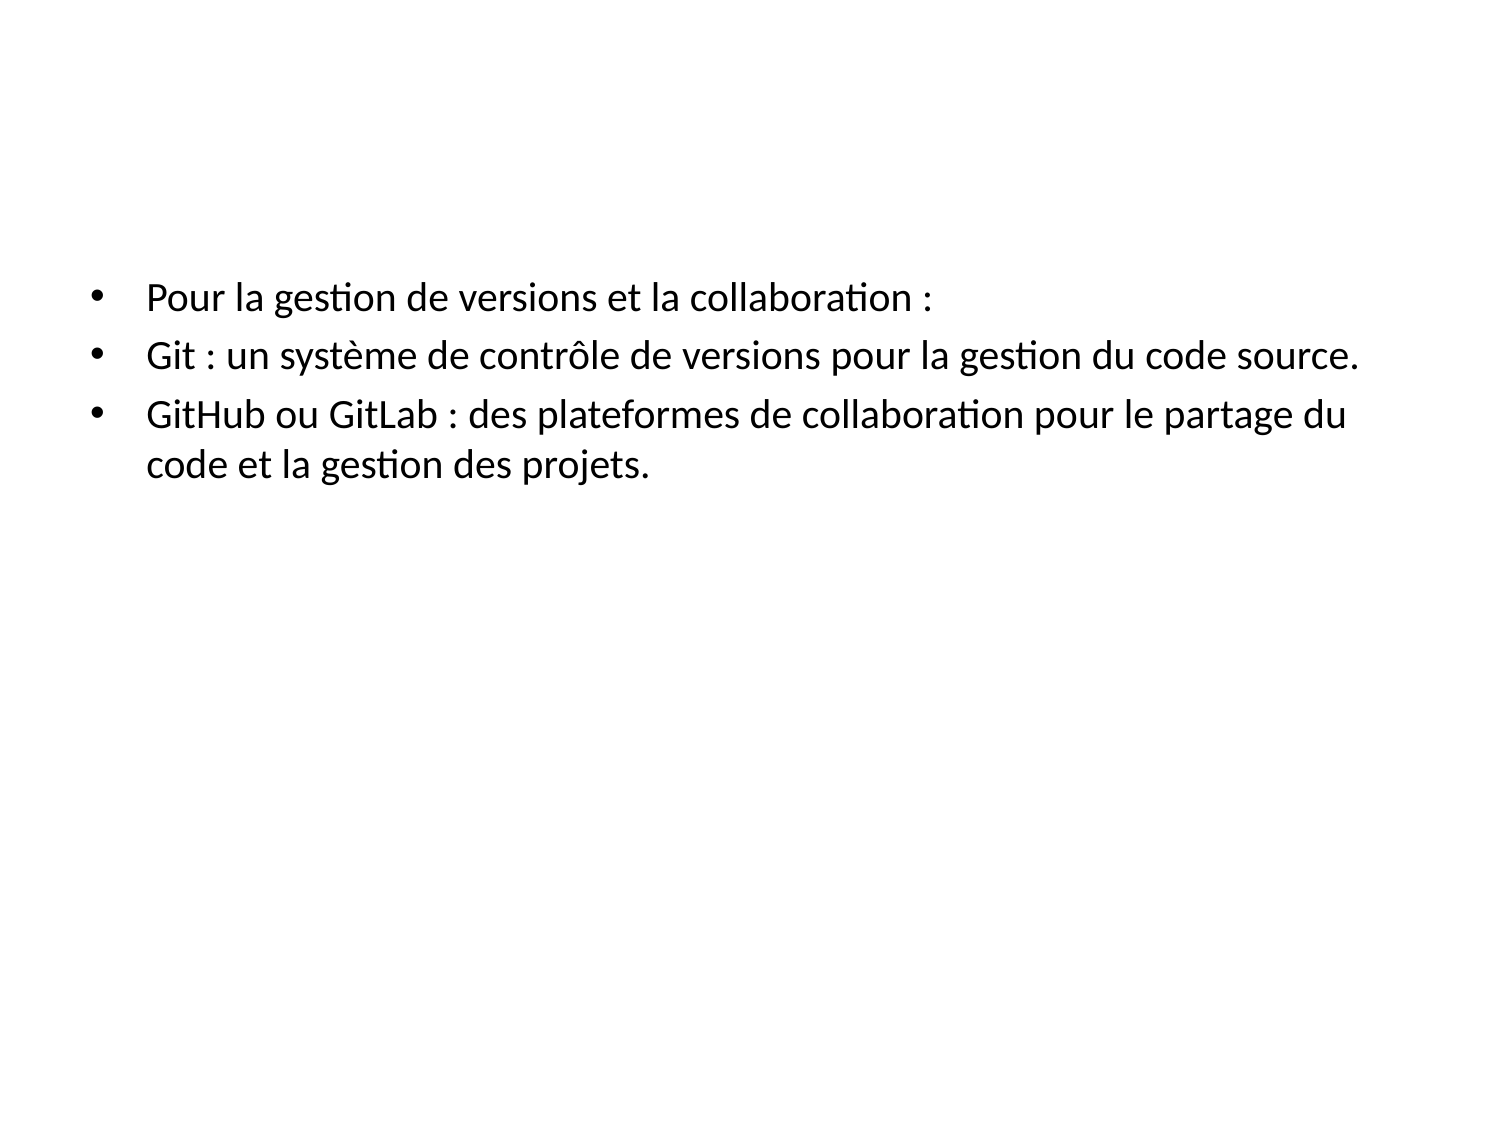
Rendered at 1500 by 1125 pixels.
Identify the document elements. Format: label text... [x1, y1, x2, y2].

list Pour la gestion de versions et la collaboration : Git : un système de contrôle de versions pour la gestion du code source. GitHub ou GitLab : des plateformes de collaboration pour le partage du code et la gestion des projets. [75, 262, 1425, 1005]
